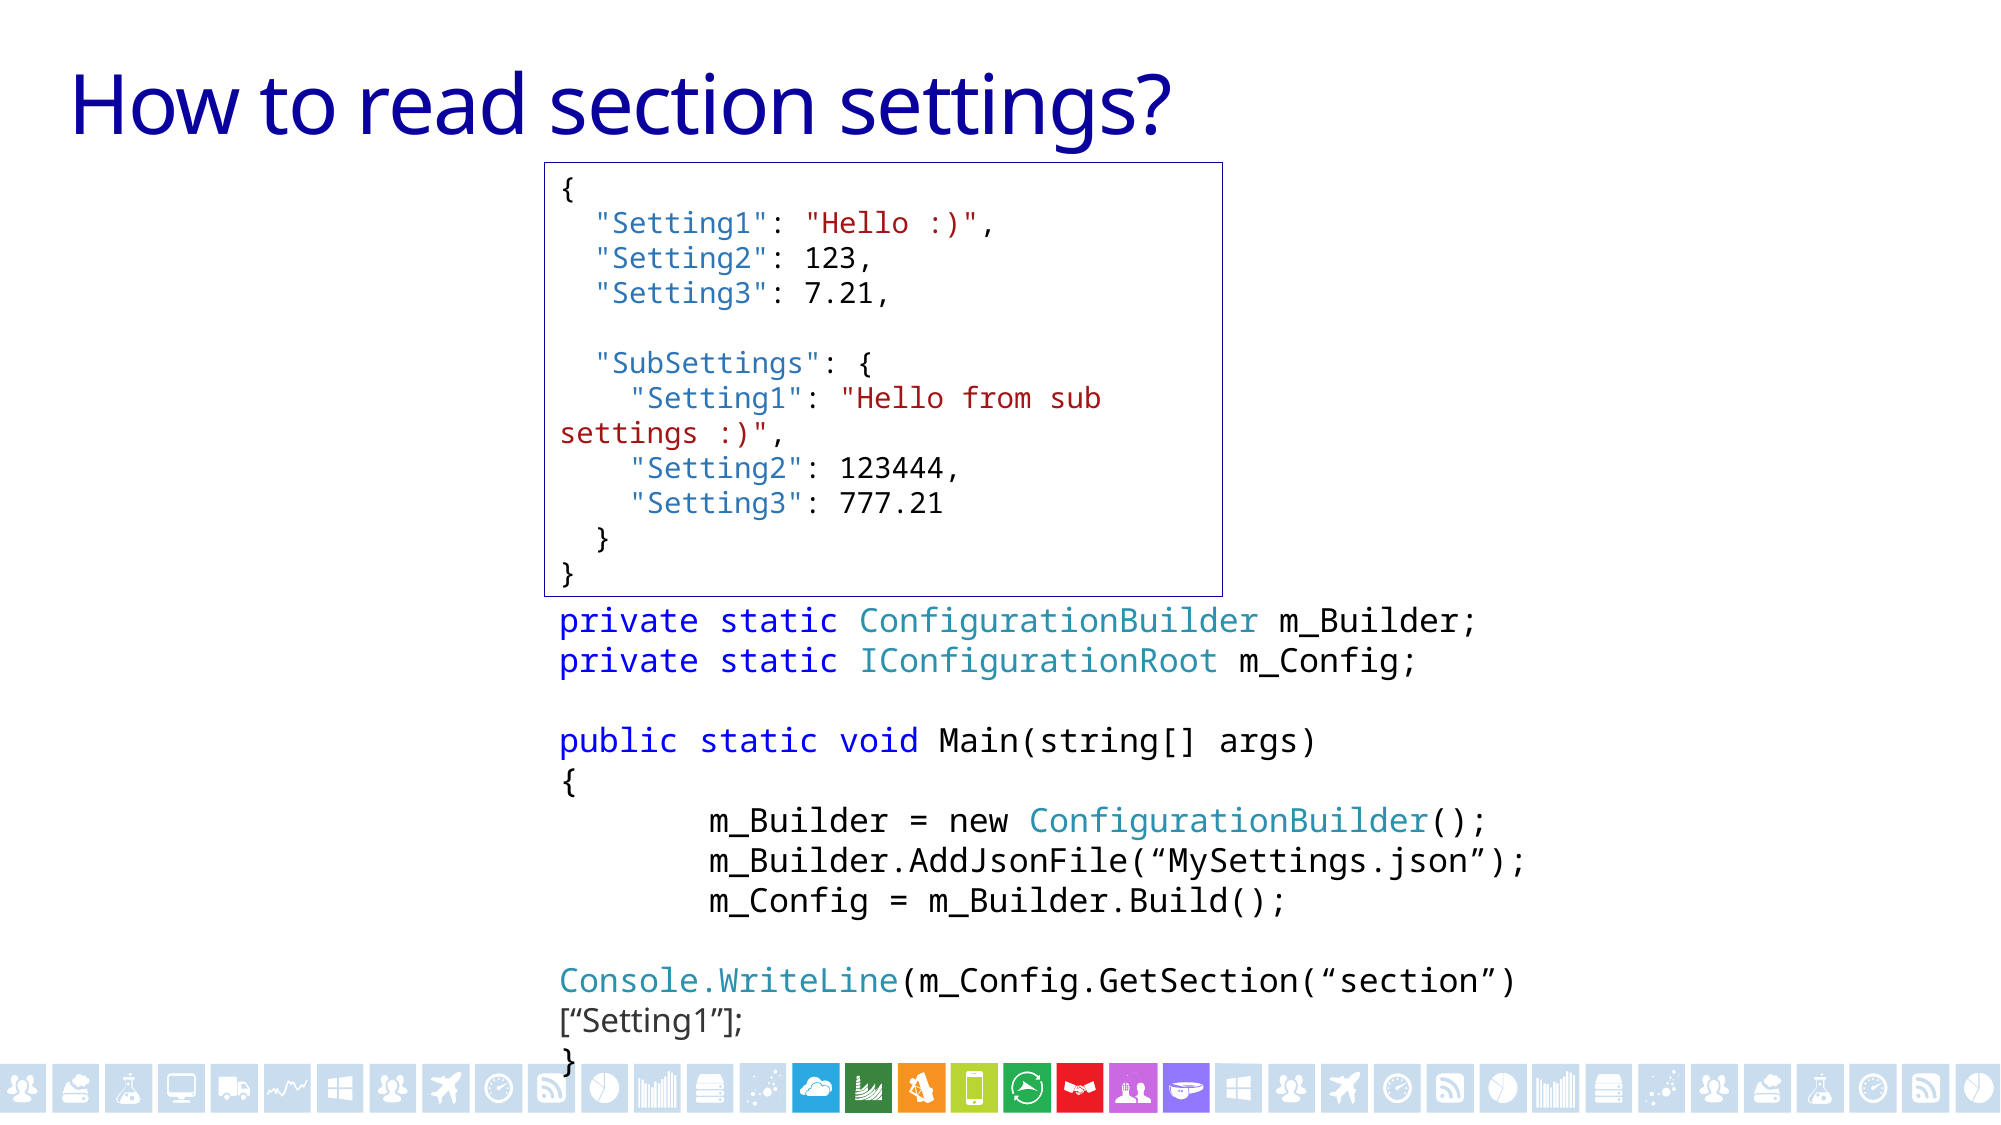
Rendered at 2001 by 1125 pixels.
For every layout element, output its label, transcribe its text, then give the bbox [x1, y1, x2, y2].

text_box { "Setting1": "Hello :)", "Setting2": 123, "Setting3": 7.21, "SubSettings": { "Setting1": "Hello from sub settings :)", "Setting2": 123444, "Setting3": 777.21 } } [544, 162, 1223, 597]
text_box private static ConfigurationBuilder m_Builder; private static IConfigurationRoot m_Config; public static void Main(string[] args) { m_Builder = new ConfigurationBuilder(); m_Builder.AddJsonFile(“MySettings.json”); m_Config = m_Builder.Build(); Console.WriteLine(m_Config.GetSection(“section”)[“Setting1”]; } [544, 592, 1623, 1086]
title How to read section settings? [44, 47, 1957, 196]
